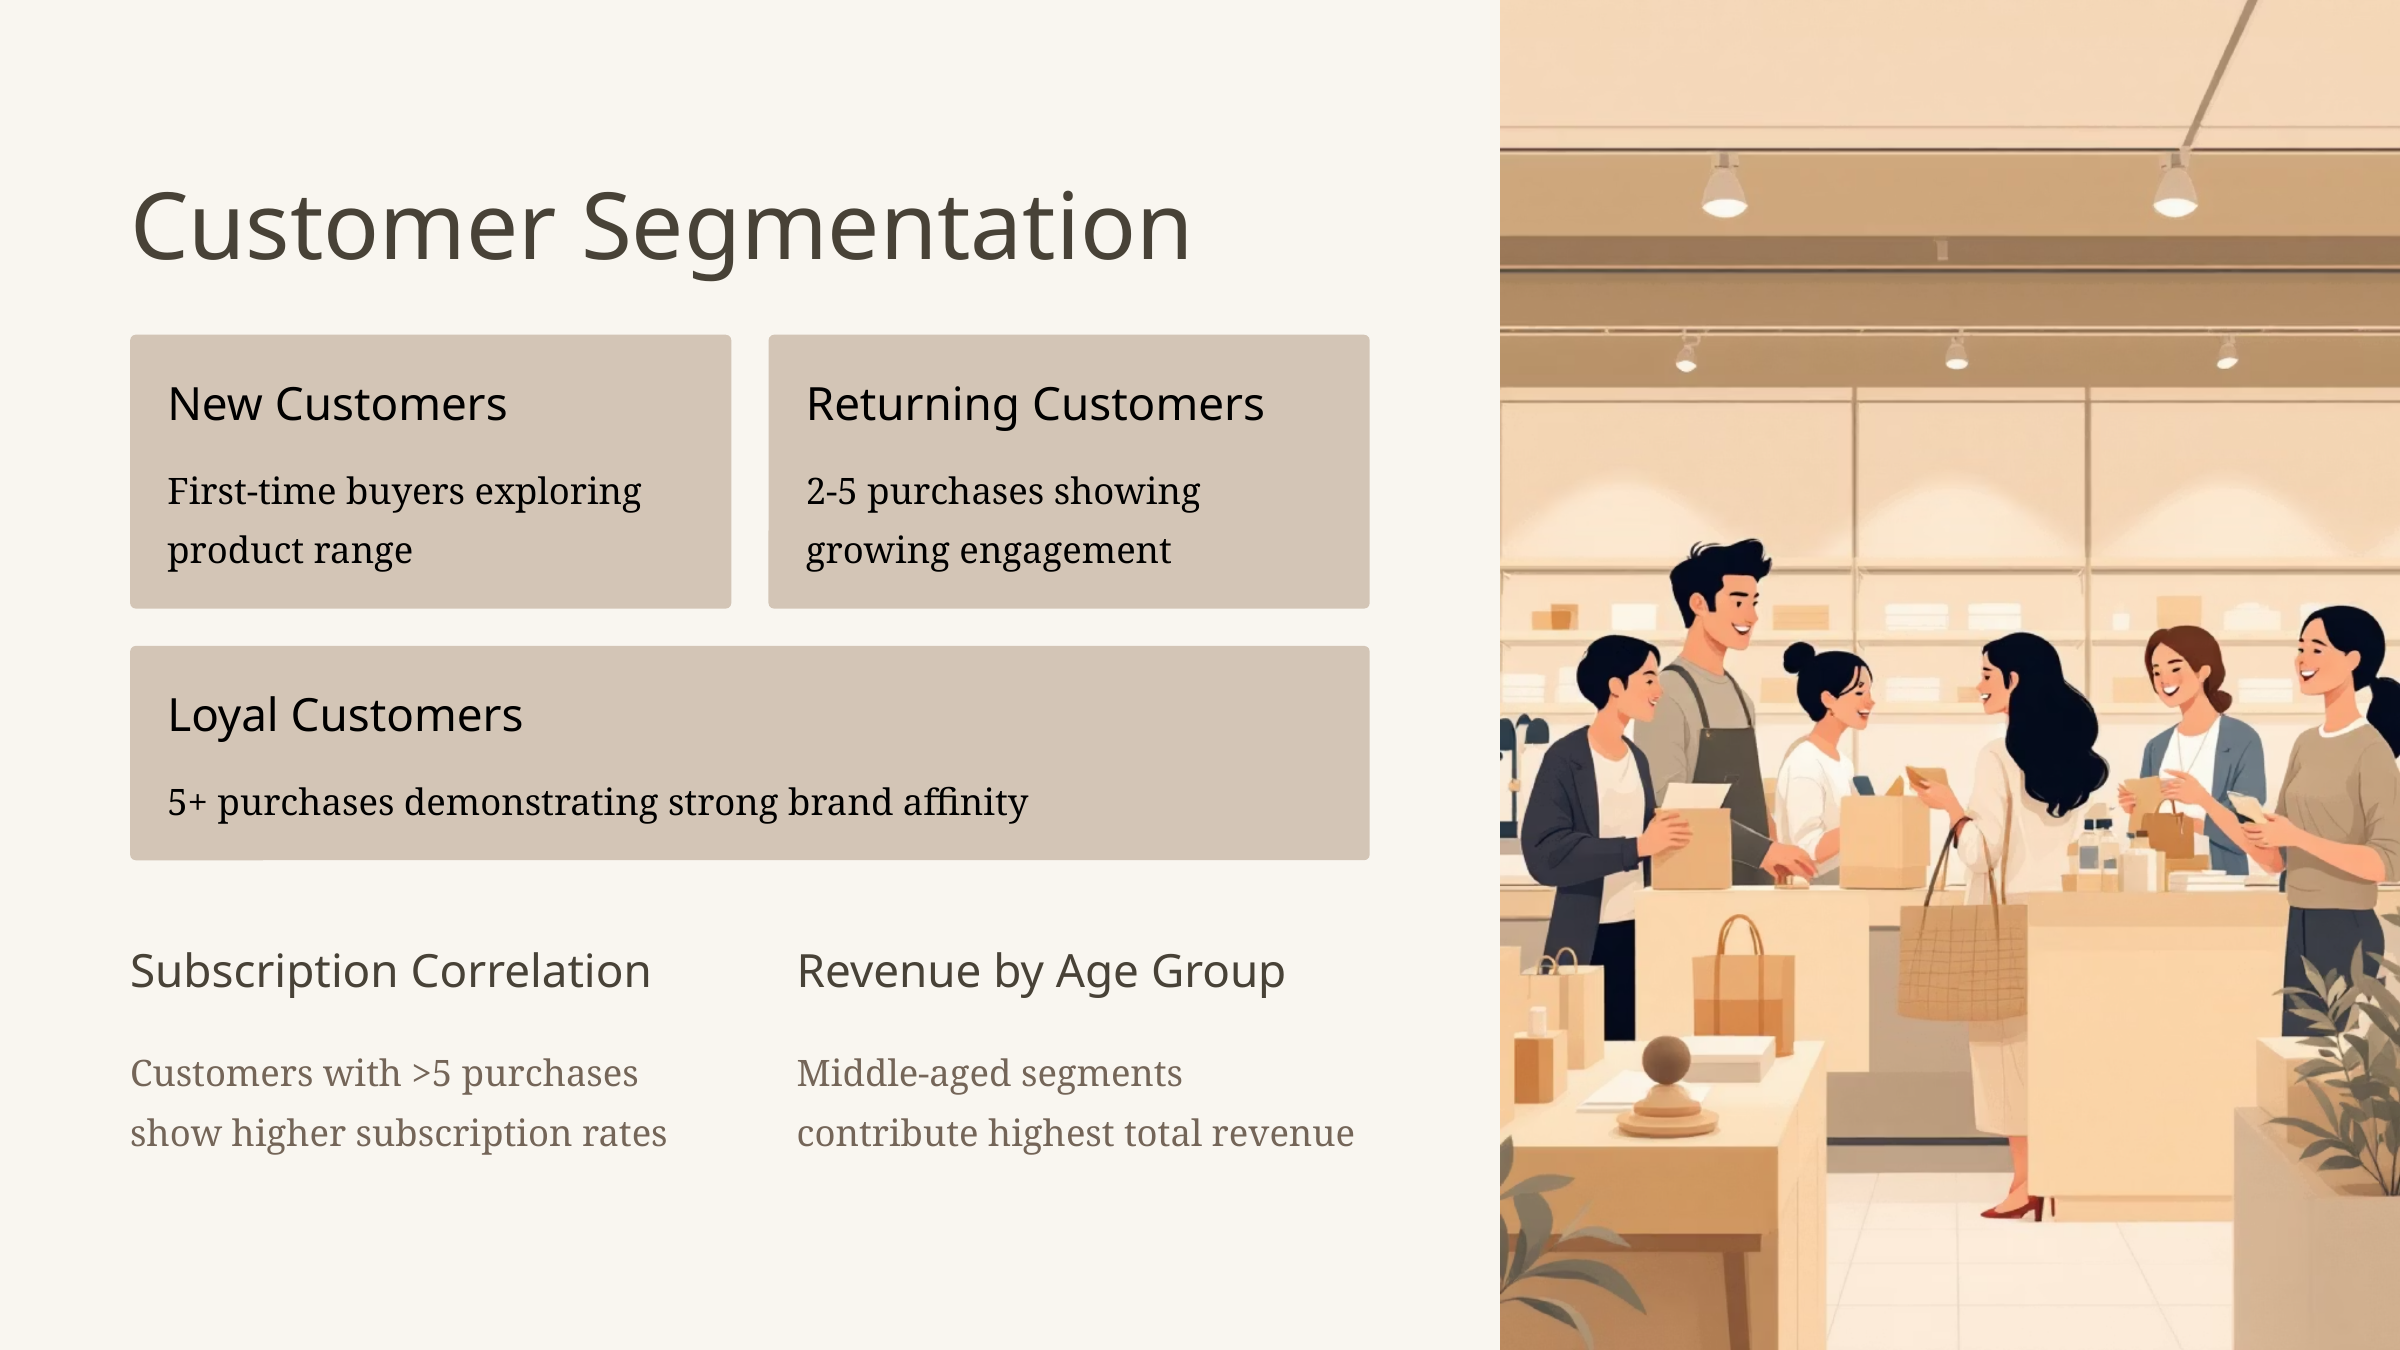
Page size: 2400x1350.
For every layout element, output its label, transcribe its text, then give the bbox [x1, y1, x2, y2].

picture [1499, 0, 2400, 1350]
text_box [130, 334, 732, 609]
text_box Subscription Correlation [130, 939, 701, 998]
text_box New Customers [167, 371, 633, 430]
text_box Middle-aged segments contribute highest total revenue [796, 1034, 1371, 1154]
text_box [768, 334, 1370, 609]
text_box Returning Customers [805, 371, 1299, 430]
text_box 2-5 purchases showing growing engagement [805, 452, 1333, 572]
text_box First-time buyers exploring product range [167, 452, 695, 572]
text_box [130, 645, 1370, 861]
text_box Customer Segmentation [130, 162, 1238, 279]
text_box Revenue by Age Group [796, 939, 1315, 998]
text_box Loyal Customers [167, 683, 633, 742]
text_box 5+ purchases demonstrating strong brand affinity [167, 763, 1333, 823]
text_box Customers with >5 purchases show higher subscription rates [130, 1034, 705, 1154]
